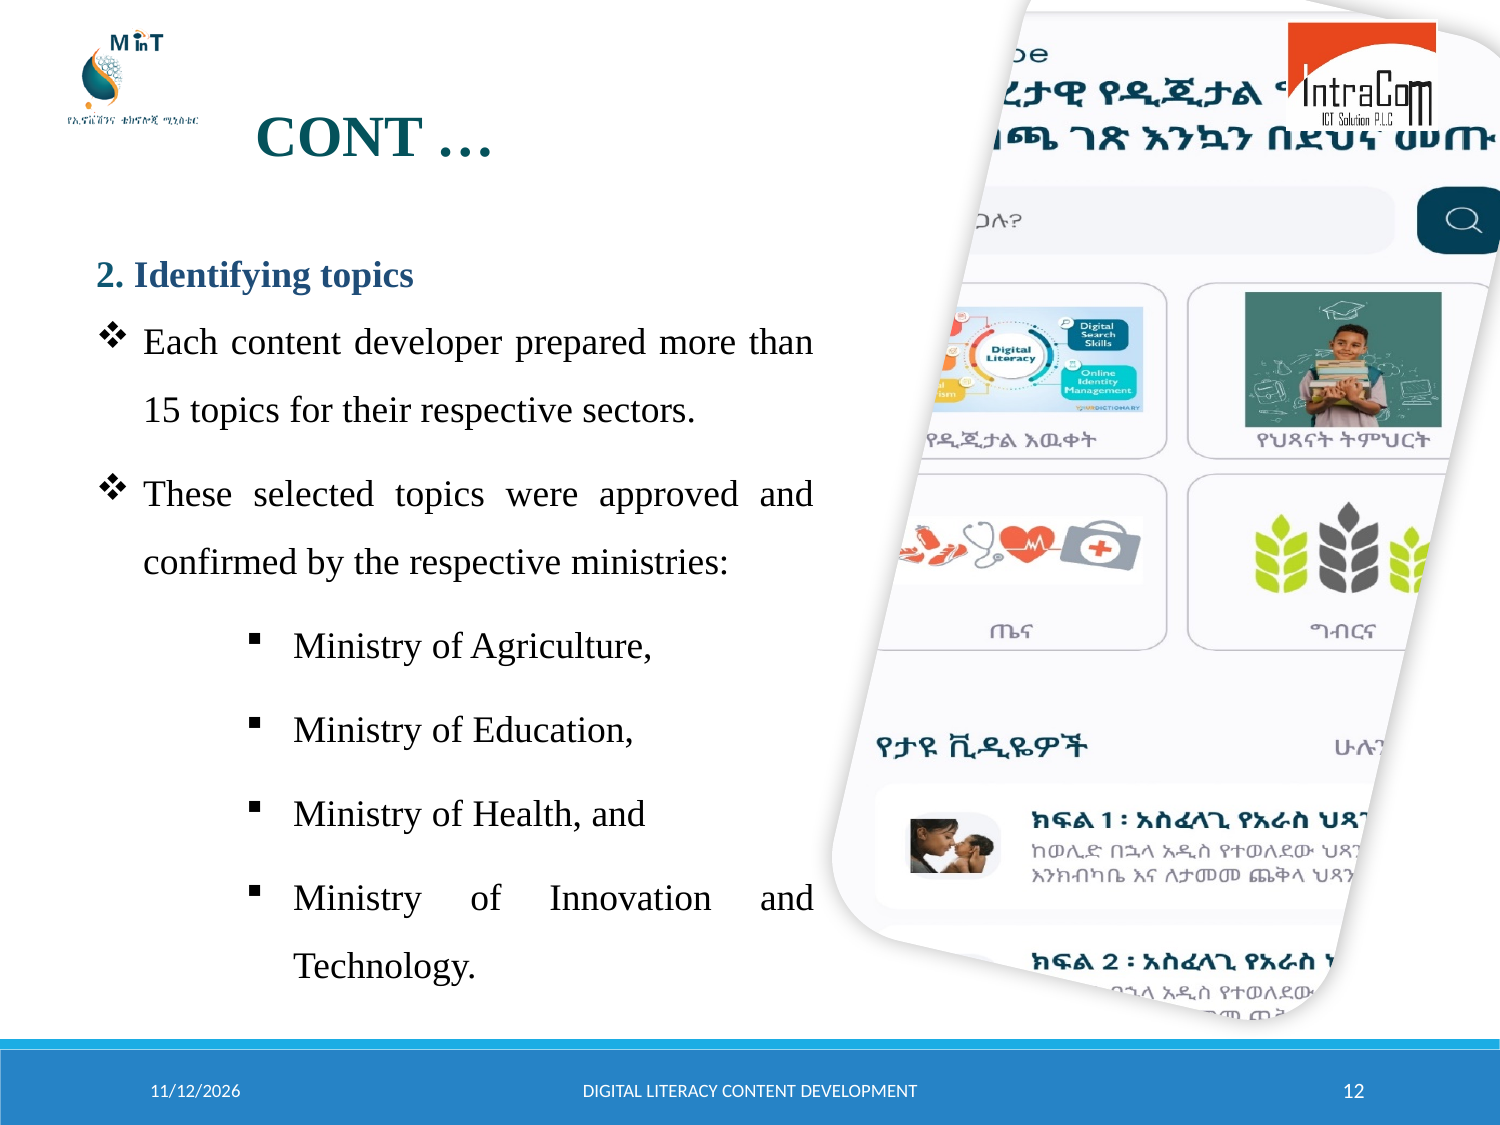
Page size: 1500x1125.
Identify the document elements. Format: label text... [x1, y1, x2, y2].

text_box 2. Identifying topics Each content developer prepared more than 15 topics for their respective sectors. These selected topics were approved and confirmed by the respective ministries: Ministry of Agriculture, Ministry of Education, Ministry of Health, and Ministry of Innovation and Technology. [81, 220, 830, 994]
footer Digital literacy content development [453, 1059, 1047, 1120]
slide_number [135, 1059, 440, 1120]
slide_number 12 [1218, 1059, 1380, 1120]
picture [832, 0, 1500, 1020]
picture [65, 27, 205, 132]
picture [1445, 207, 1482, 233]
text_box CONT … [240, 90, 525, 176]
